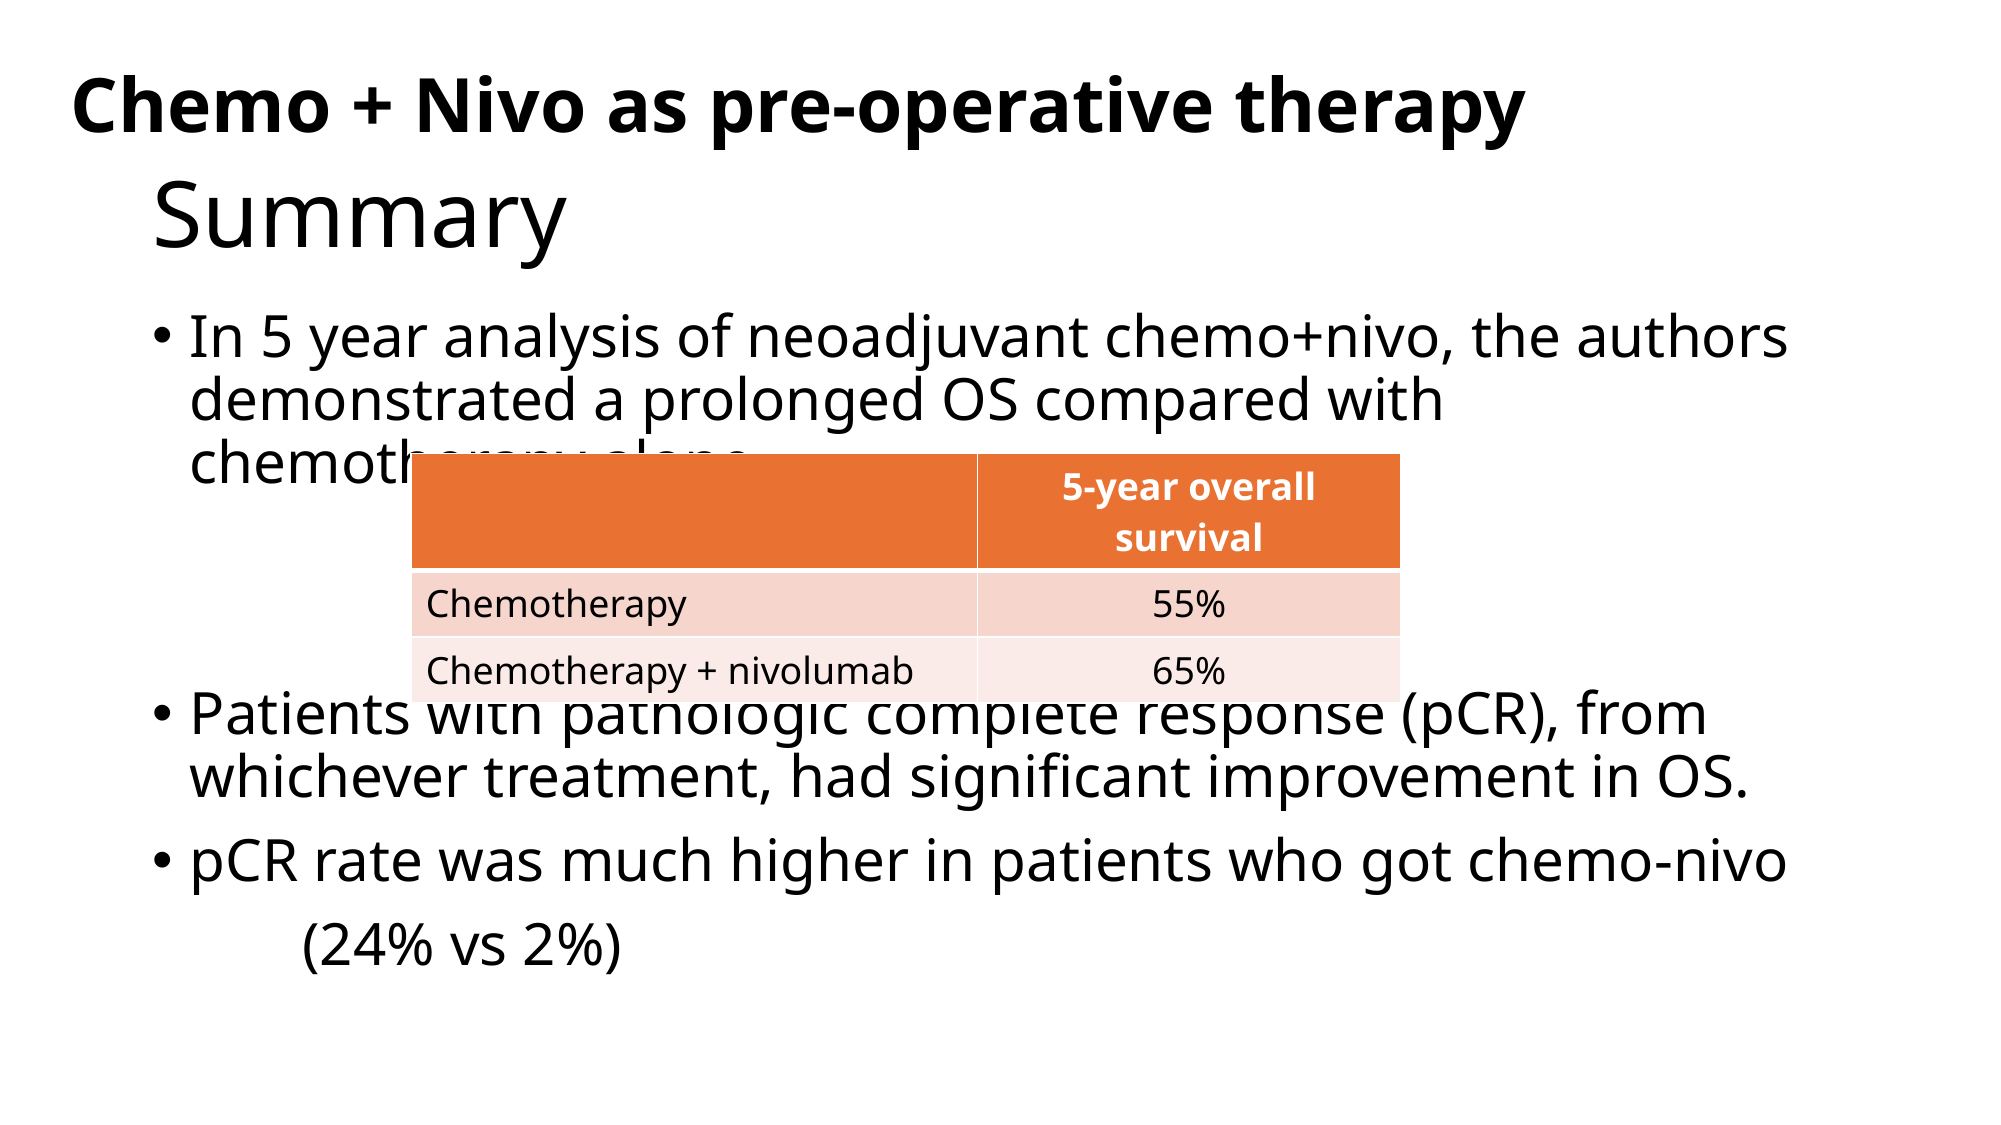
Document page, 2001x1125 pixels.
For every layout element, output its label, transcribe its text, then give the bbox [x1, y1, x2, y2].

table_cell Chemotherapy + nivolumab [412, 638, 977, 702]
table_cell 55% [978, 573, 1400, 636]
list In 5 year analysis of neoadjuvant chemo+nivo, the authors demonstrated a prolonged OS compared with chemotherapy alone Patients with pathologic complete response (pCR), from whichever treatment, had significant improvement in OS. pCR rate was much higher in patients who got chemo-nivo (24% vs 2%) [137, 299, 1863, 1014]
table_header [412, 454, 977, 568]
table_header 5-year overall survival [978, 454, 1400, 568]
table_cell 65% [978, 638, 1400, 702]
text_box Chemo + Nivo as pre-operative therapy [55, 0, 1781, 218]
table_cell Chemotherapy [412, 573, 977, 636]
title Summary [137, 108, 1863, 299]
